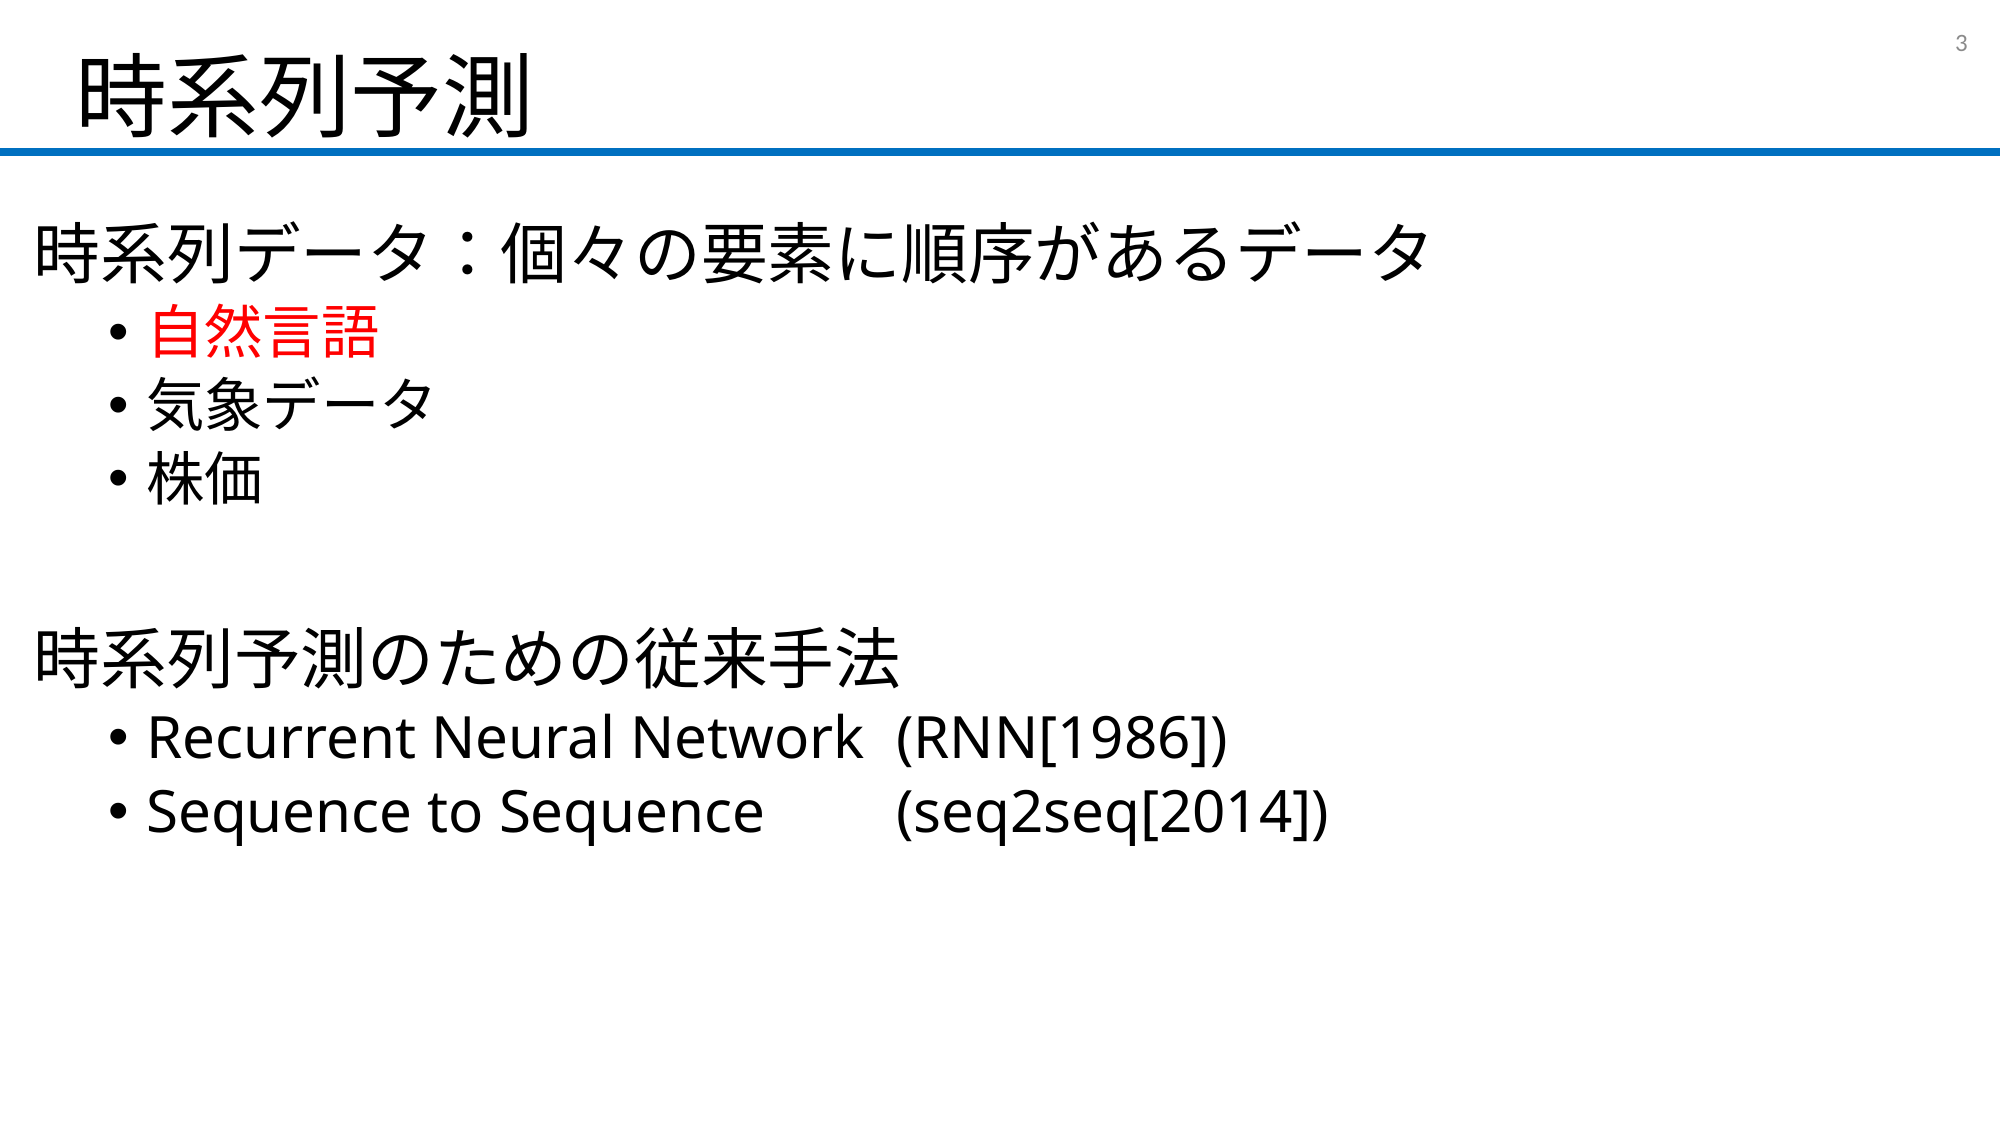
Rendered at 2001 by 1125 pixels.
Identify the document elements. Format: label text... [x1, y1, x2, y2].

list 時系列データ：個々の要素に順序があるデータ 自然言語 気象データ 株価 時系列予測のための従来手法 Recurrent Neural Network (RNN[1986]) Sequence to Sequence (seq2seq[2014]) [19, 213, 1983, 1114]
slide_number 2 [1532, 11, 1983, 72]
title 時系列予測 [60, 0, 1943, 202]
